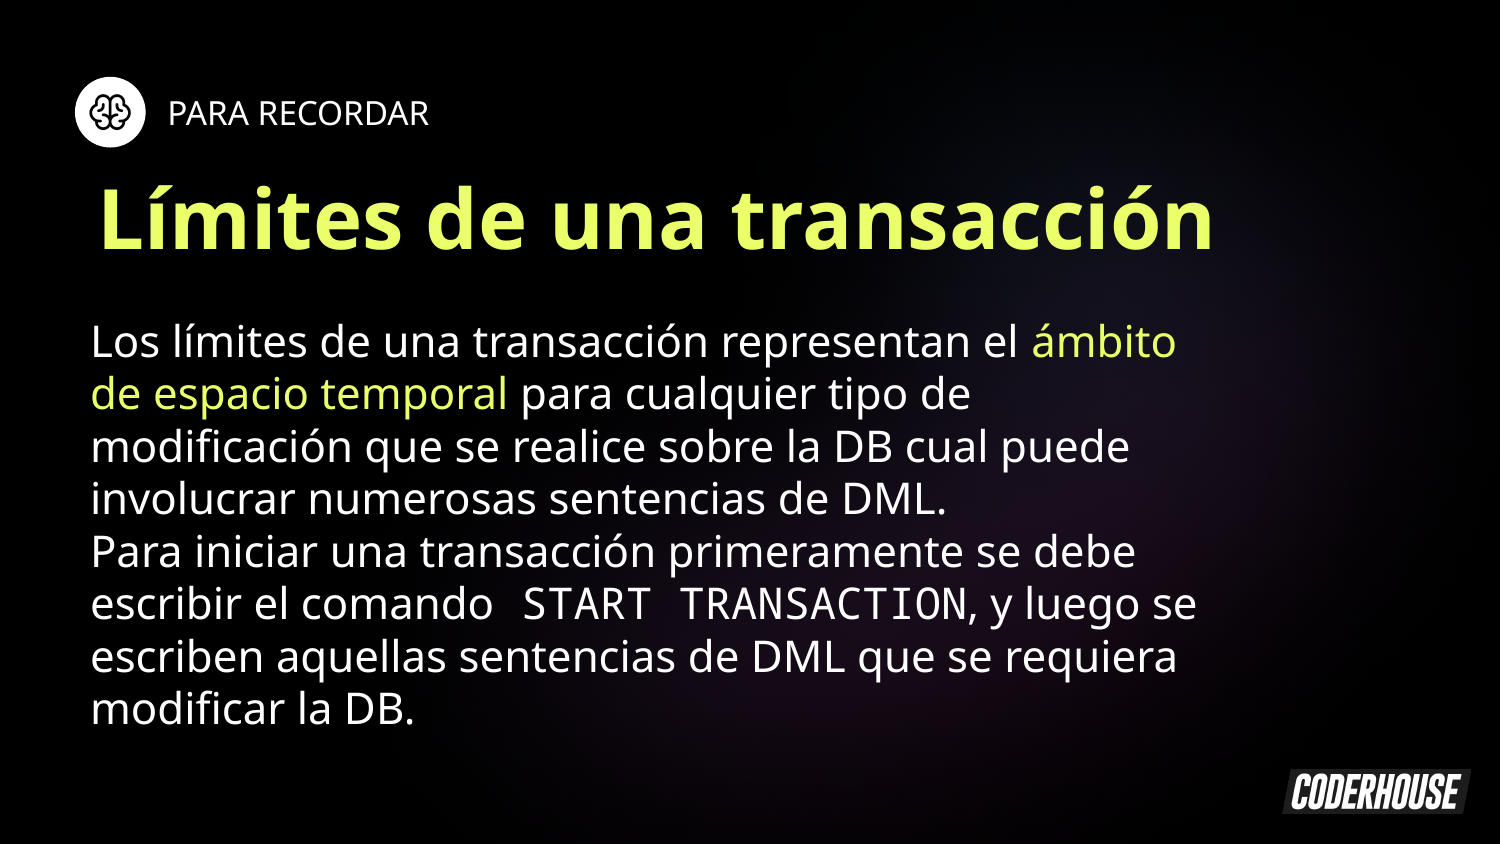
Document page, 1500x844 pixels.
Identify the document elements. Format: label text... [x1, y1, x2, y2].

text_box Los límites de una transacción representan el ámbito de espacio temporal para cualquier tipo de modificación que se realice sobre la DB cual puede involucrar numerosas sentencias de DML. Para iniciar una transacción primeramente se debe escribir el comando START TRANSACTION, y luego se escriben aquellas sentencias de DML que se requiera modificar la DB. [75, 298, 1252, 749]
picture [0, 0, 1500, 844]
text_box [74, 76, 146, 148]
text_box PARA RECORDAR [152, 76, 632, 147]
text_box Límites de una transacción [82, 162, 1282, 283]
